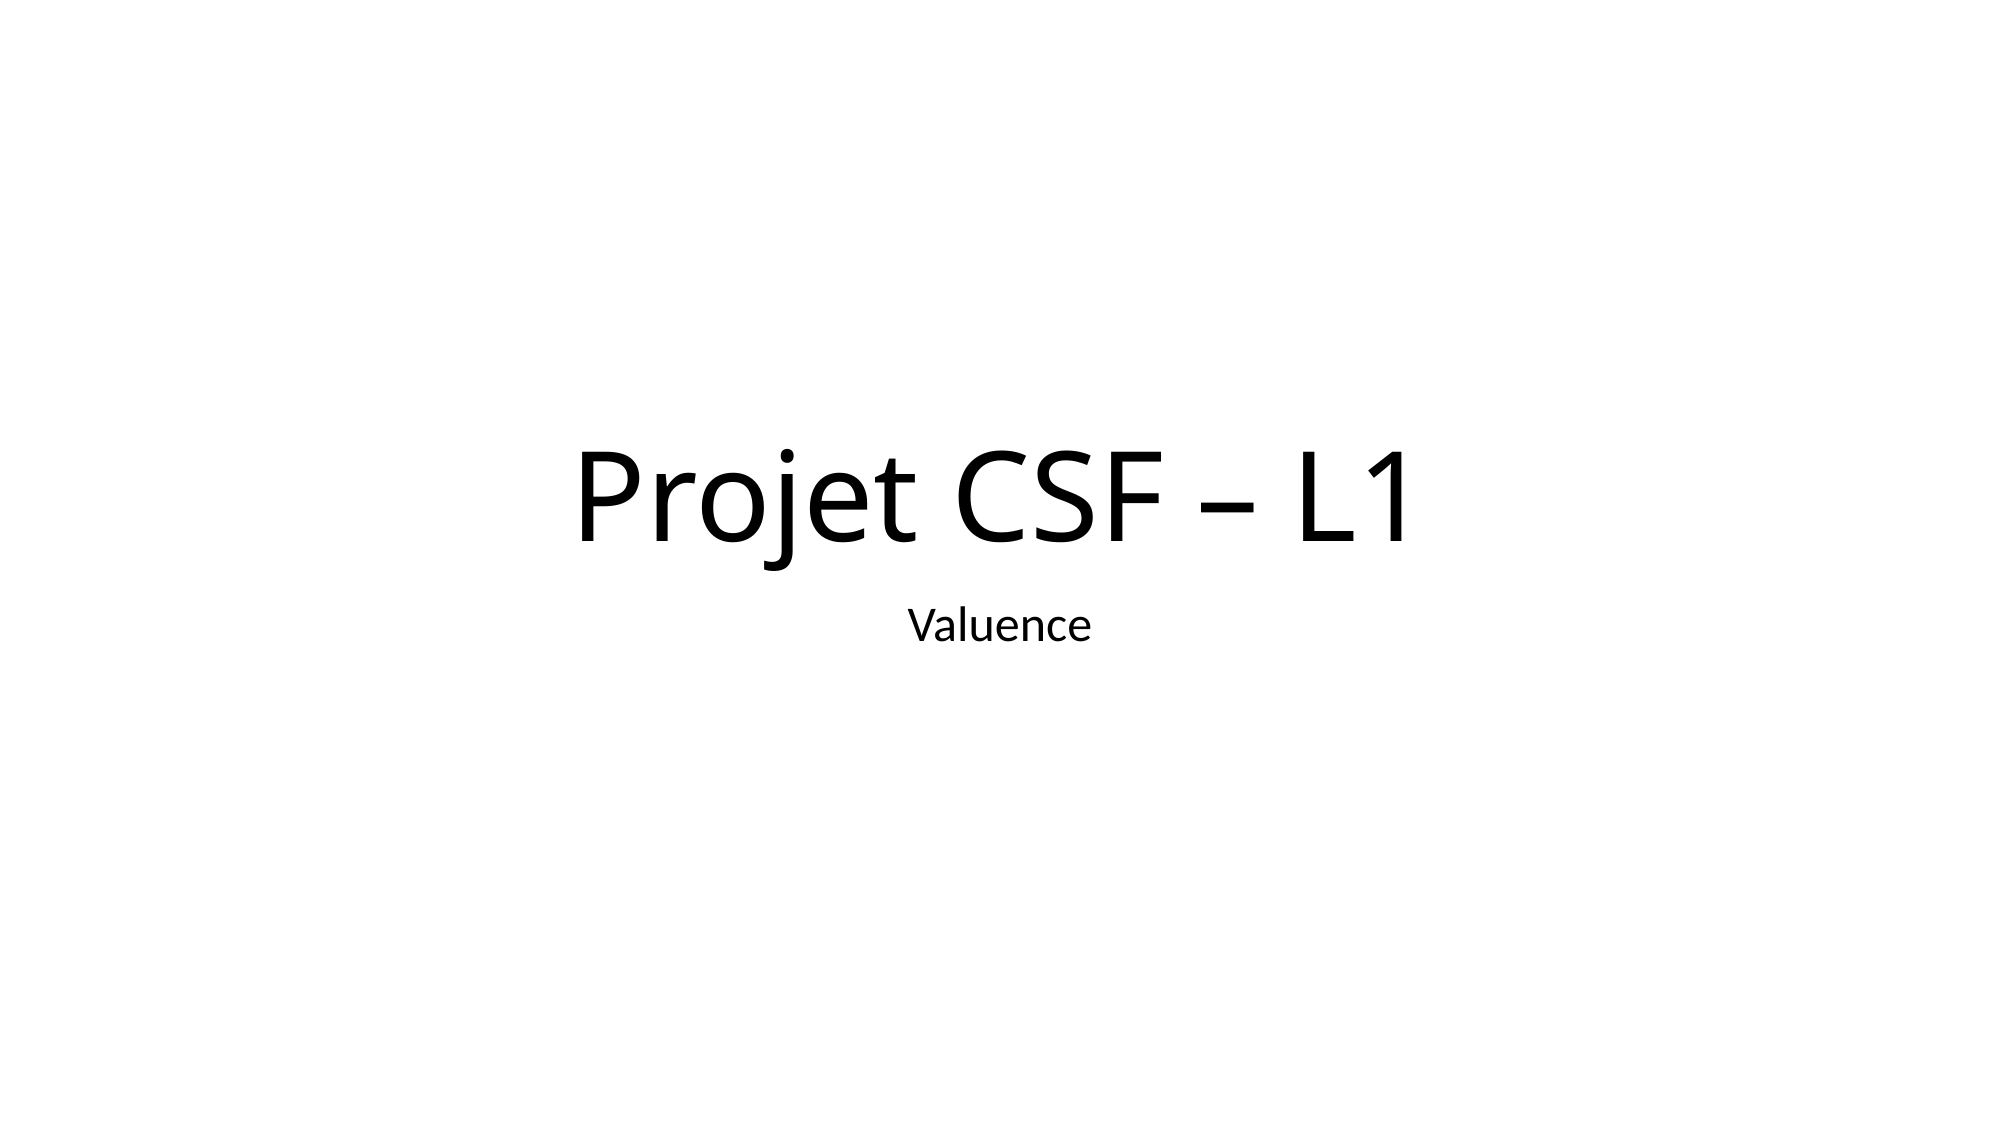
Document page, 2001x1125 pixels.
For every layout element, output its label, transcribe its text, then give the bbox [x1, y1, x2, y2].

text_box Projet CSF – L1 [249, 184, 1750, 576]
text_box Valuence [249, 590, 1750, 863]
